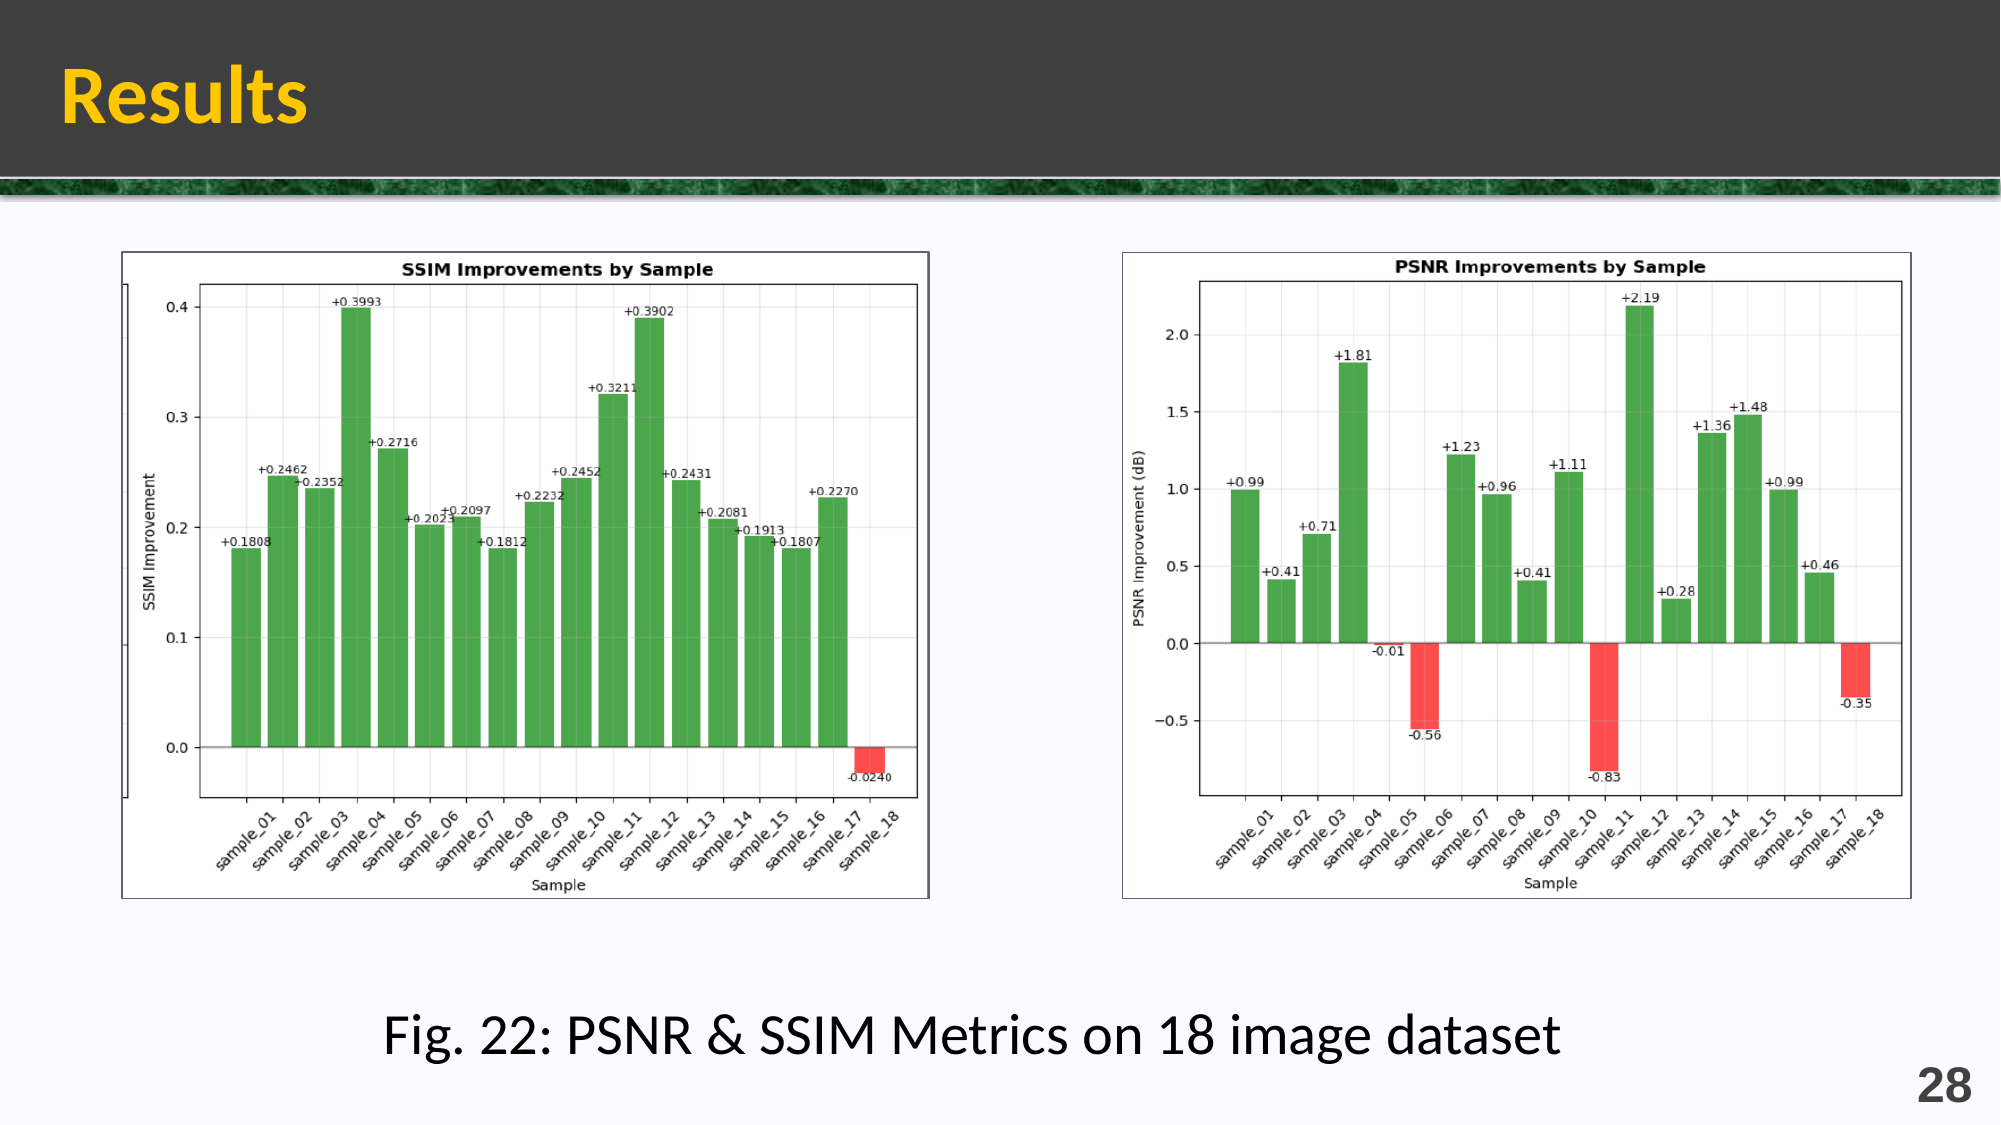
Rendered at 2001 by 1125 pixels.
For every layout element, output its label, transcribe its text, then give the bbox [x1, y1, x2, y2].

slide_number 28 [1826, 1067, 1988, 1113]
picture [122, 252, 929, 898]
text_box Fig. 22: PSNR & SSIM Metrics on 18 image dataset [369, 981, 1632, 1093]
picture [0, 179, 2000, 195]
title Results [45, 11, 1955, 170]
picture [1122, 252, 1911, 898]
